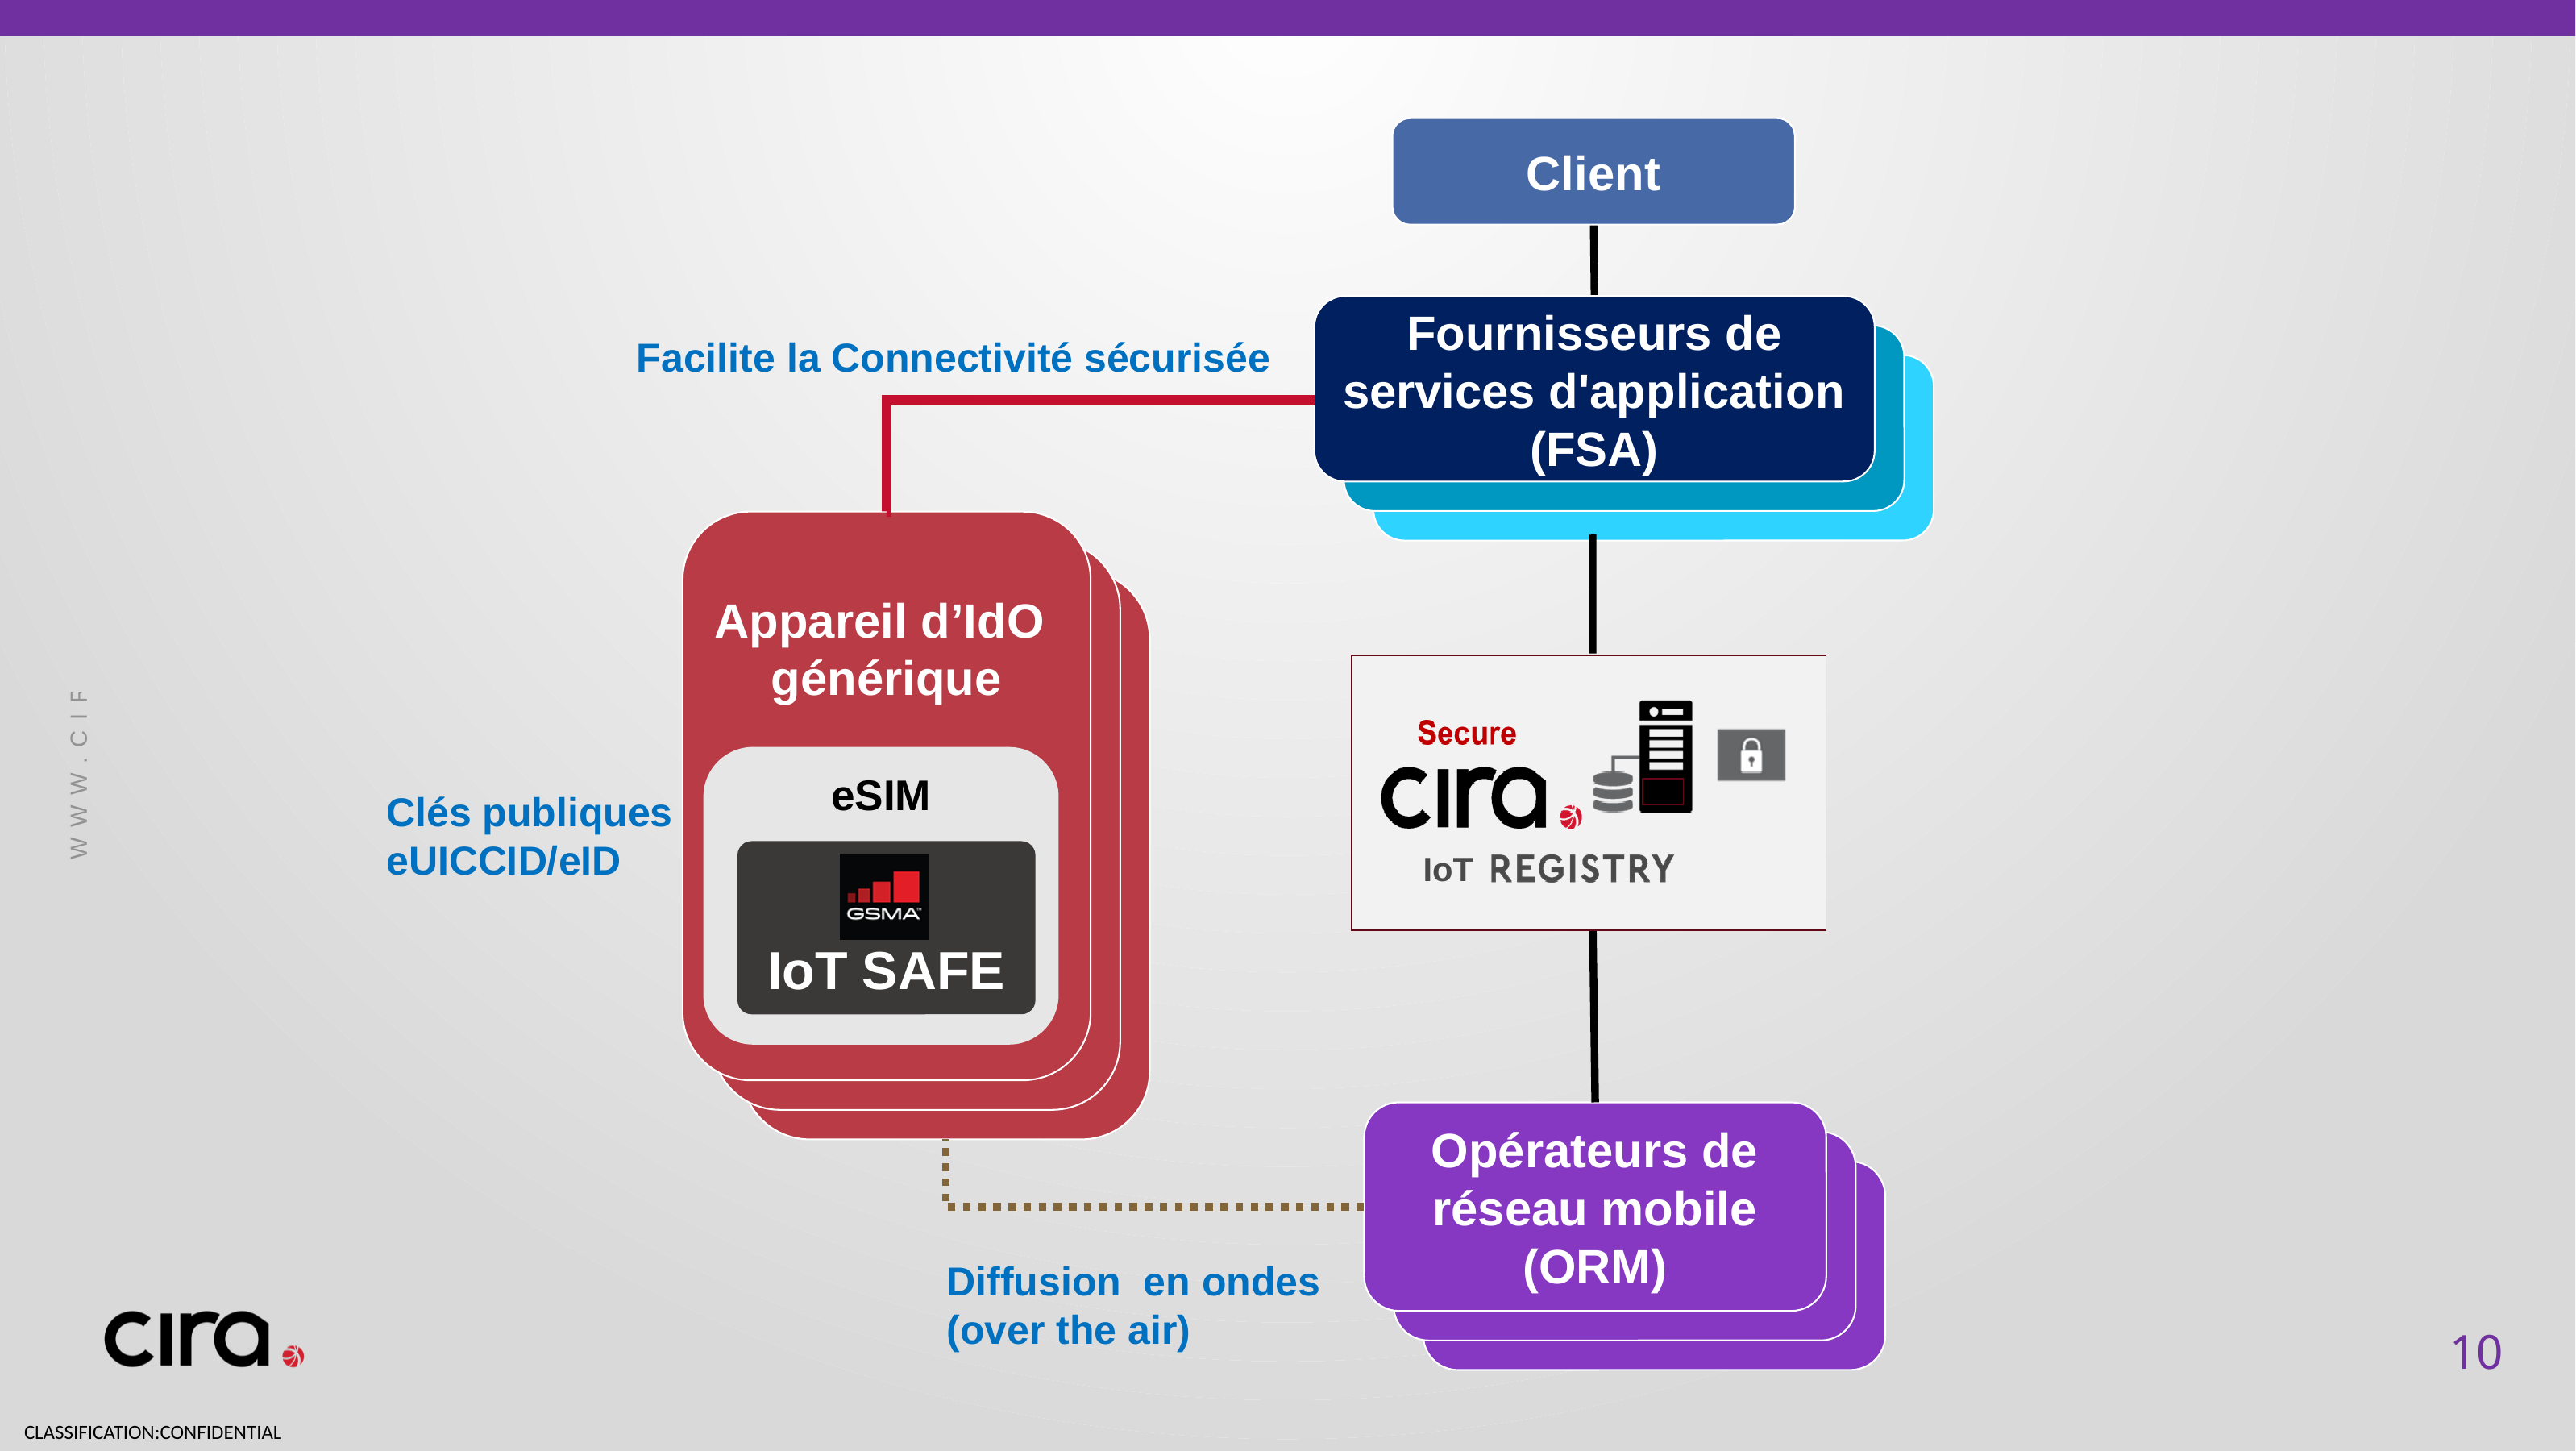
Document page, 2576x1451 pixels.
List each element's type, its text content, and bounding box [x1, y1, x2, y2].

text_box Facilite la Connectivité sécurisée [1157, 326, 1365, 387]
picture [57, 1264, 351, 1412]
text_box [945, 1139, 1365, 1207]
text_box Customer Generic Mobile IoT Device [749, 671, 1151, 1141]
text_box Fournisseurs de services d'application (FSA) [1313, 295, 1876, 483]
text_box eSIM [702, 746, 1060, 1046]
text_box Diffusion en ondes (over the air) [934, 1249, 1344, 1358]
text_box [1045, 242, 1157, 671]
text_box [1351, 655, 1826, 931]
text_box Facilite la Connectivité sécurisée [625, 326, 1045, 387]
text_box [1343, 325, 1905, 512]
text_box Opérateurs de réseau mobile (ORM) [1363, 1101, 1827, 1312]
text_box [1373, 354, 1935, 542]
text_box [1592, 931, 1596, 1103]
text_box Clés publiques eUICCID/eID [374, 780, 688, 889]
text_box Client [1391, 117, 1796, 226]
text_box [1393, 1131, 1857, 1341]
text_box [1423, 1161, 1887, 1371]
text_box Appareil d’IdO générique [681, 510, 1092, 1082]
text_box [737, 841, 1036, 1015]
text_box Customer Generic Mobile IoT Device [719, 671, 1121, 1111]
